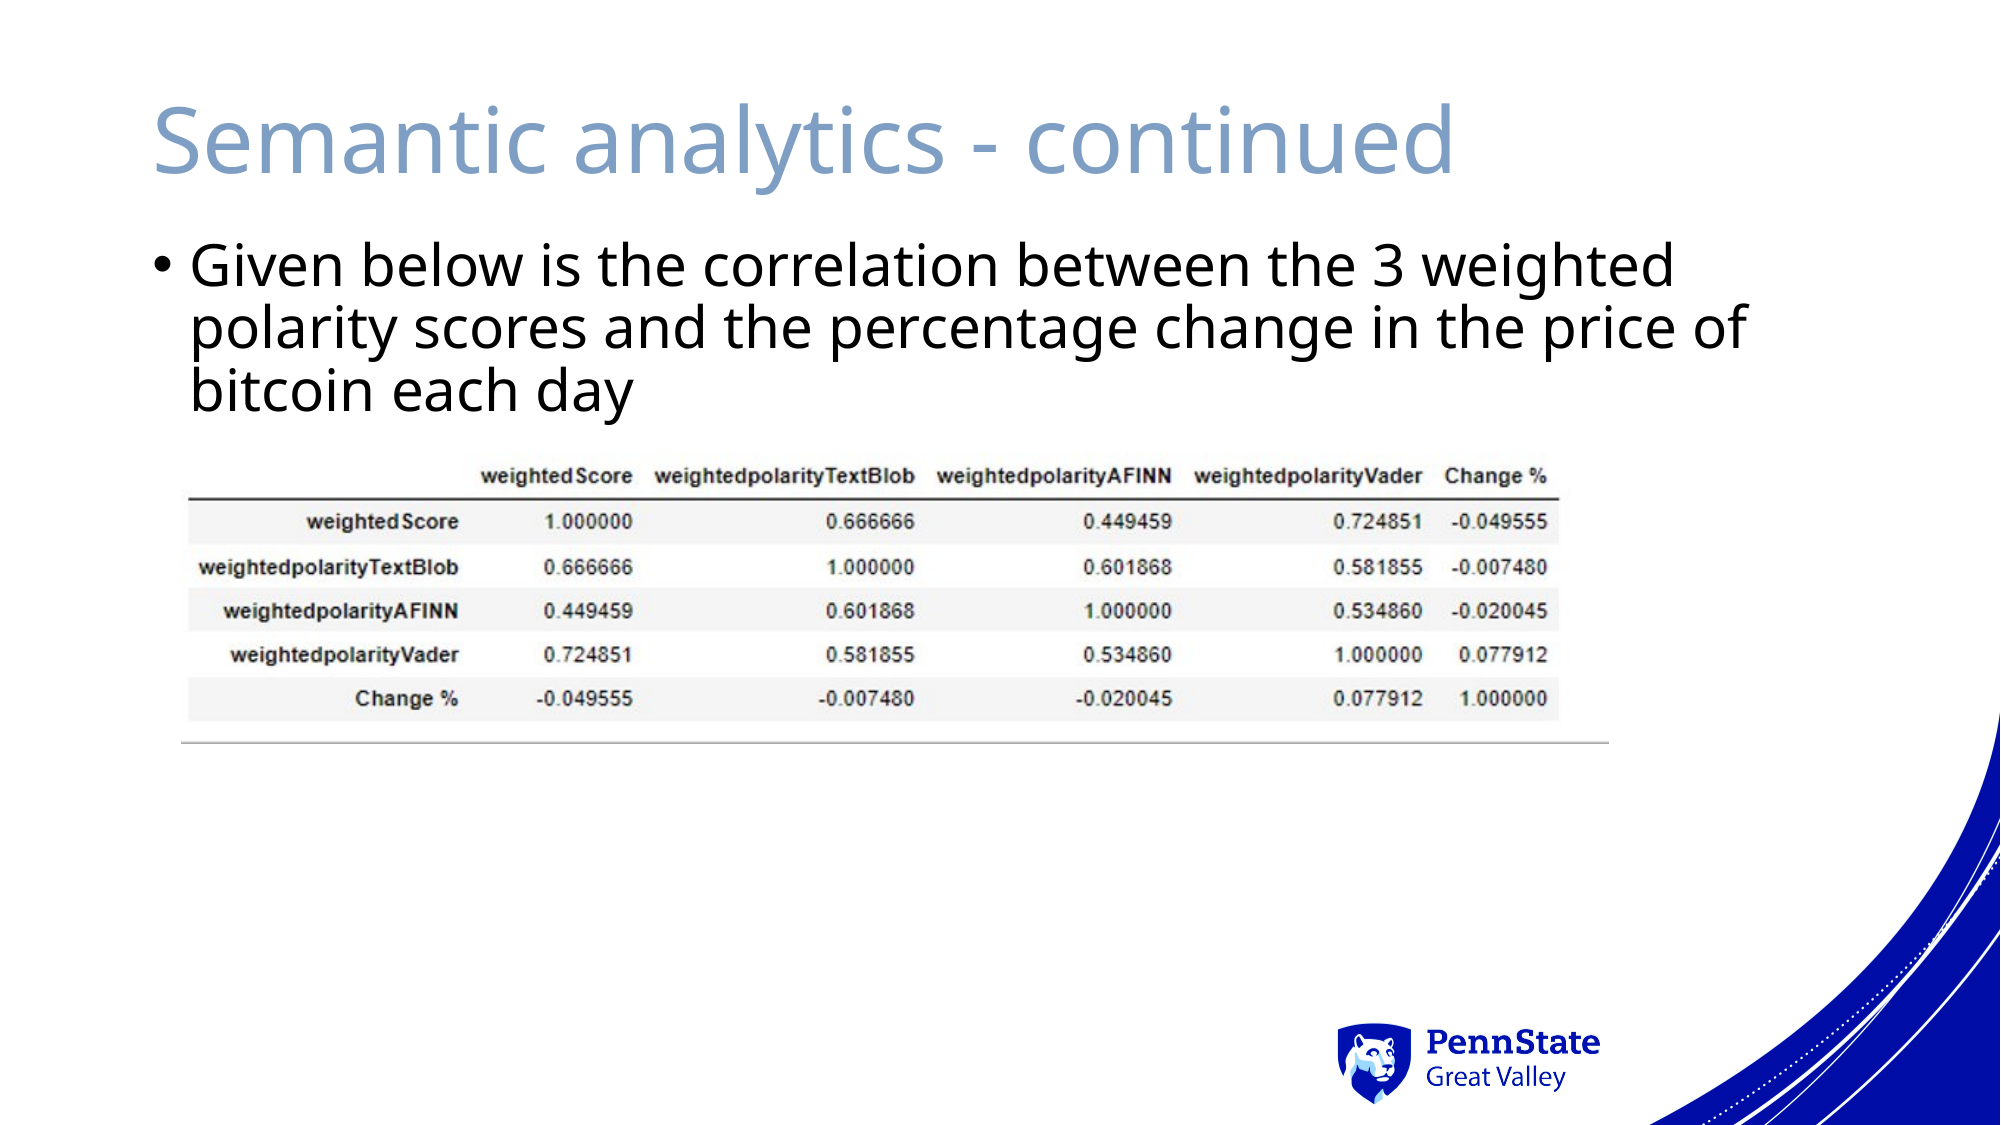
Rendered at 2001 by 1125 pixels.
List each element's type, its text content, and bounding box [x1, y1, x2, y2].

list Given below is the correlation between the 3 weighted polarity scores and the percentage change in the price of bitcoin each day [137, 228, 1863, 1014]
picture [0, 0, 2000, 1125]
title Semantic analytics - continued [137, 59, 1863, 228]
